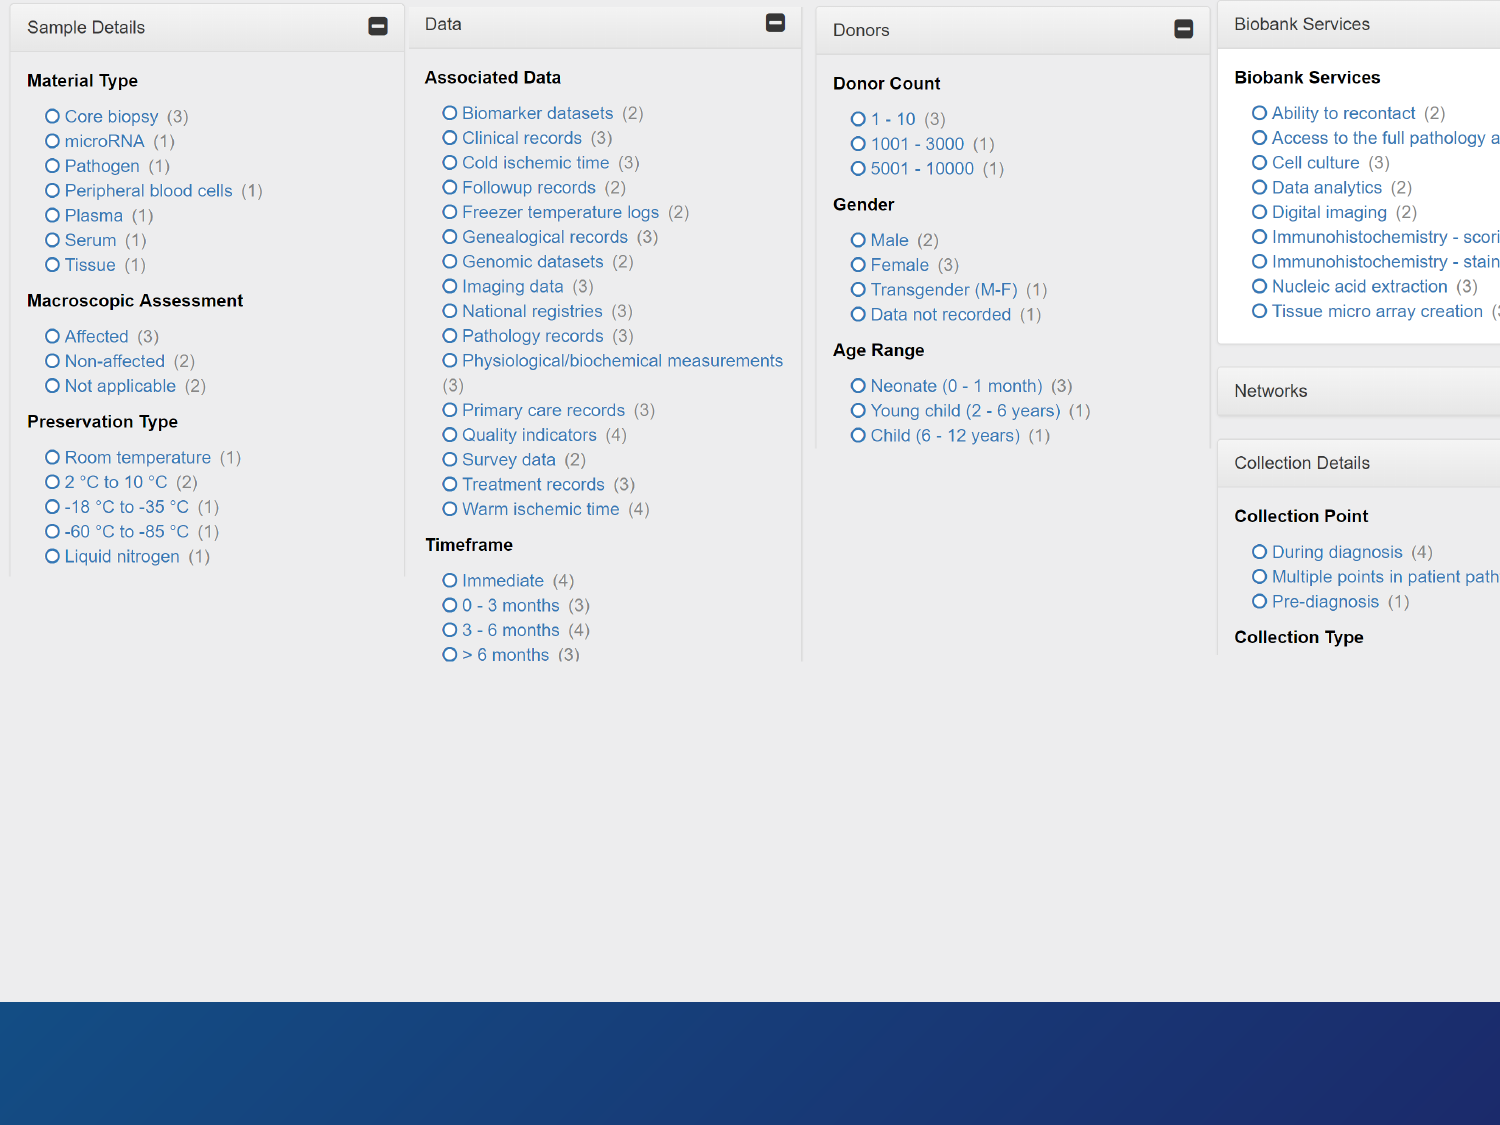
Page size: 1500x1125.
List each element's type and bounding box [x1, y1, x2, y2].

picture [0, 0, 1500, 1002]
